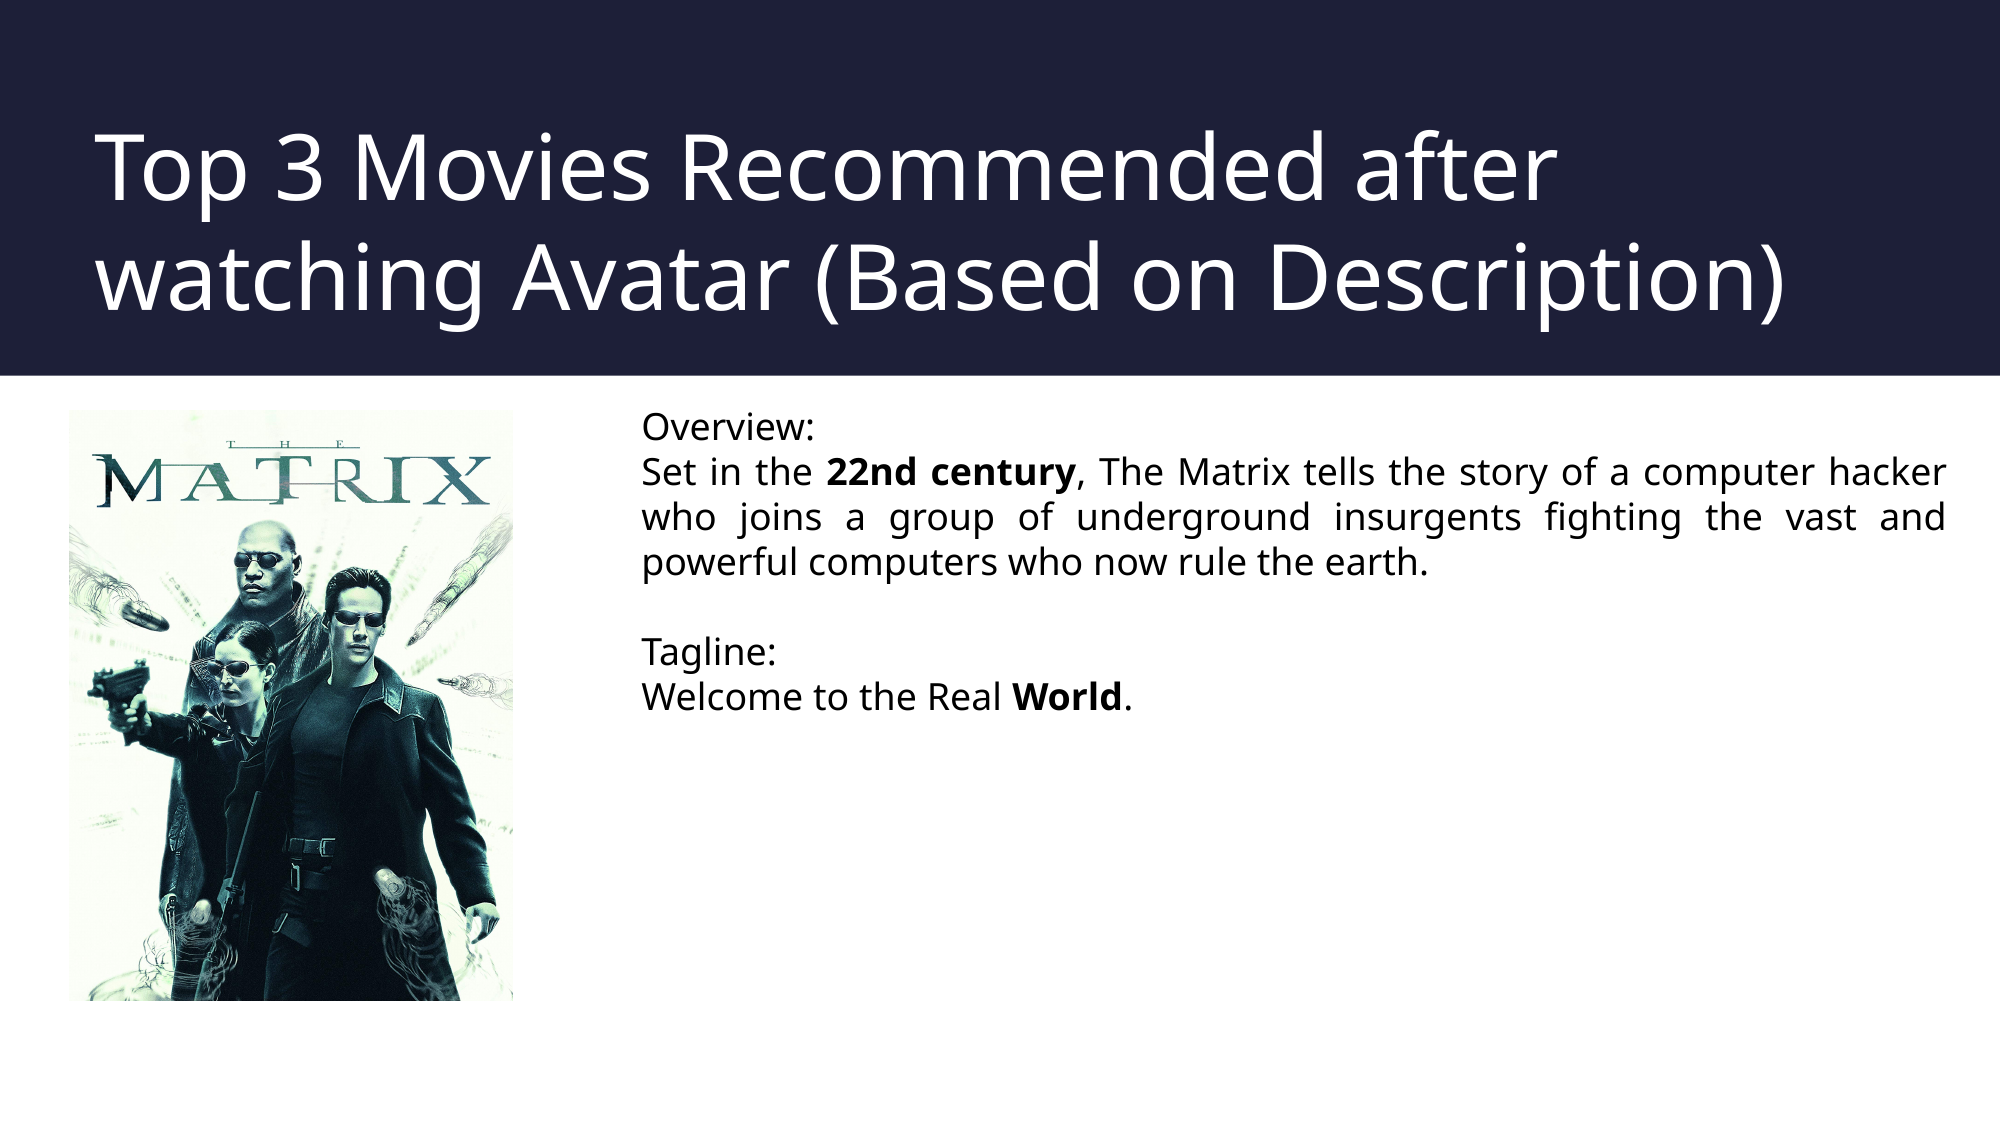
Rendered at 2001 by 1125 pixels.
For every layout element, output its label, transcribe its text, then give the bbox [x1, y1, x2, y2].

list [69, 410, 513, 1001]
text_box Overview: Set in the 22nd century, The Matrix tells the story of a computer hacker who joins a group of underground insurgents fighting the vast and powerful computers who now rule the earth. Tagline: Welcome to the Real World. [626, 395, 1963, 726]
title Top 3 Movies Recommended after watching Avatar (Based on Description) [79, 59, 1863, 337]
